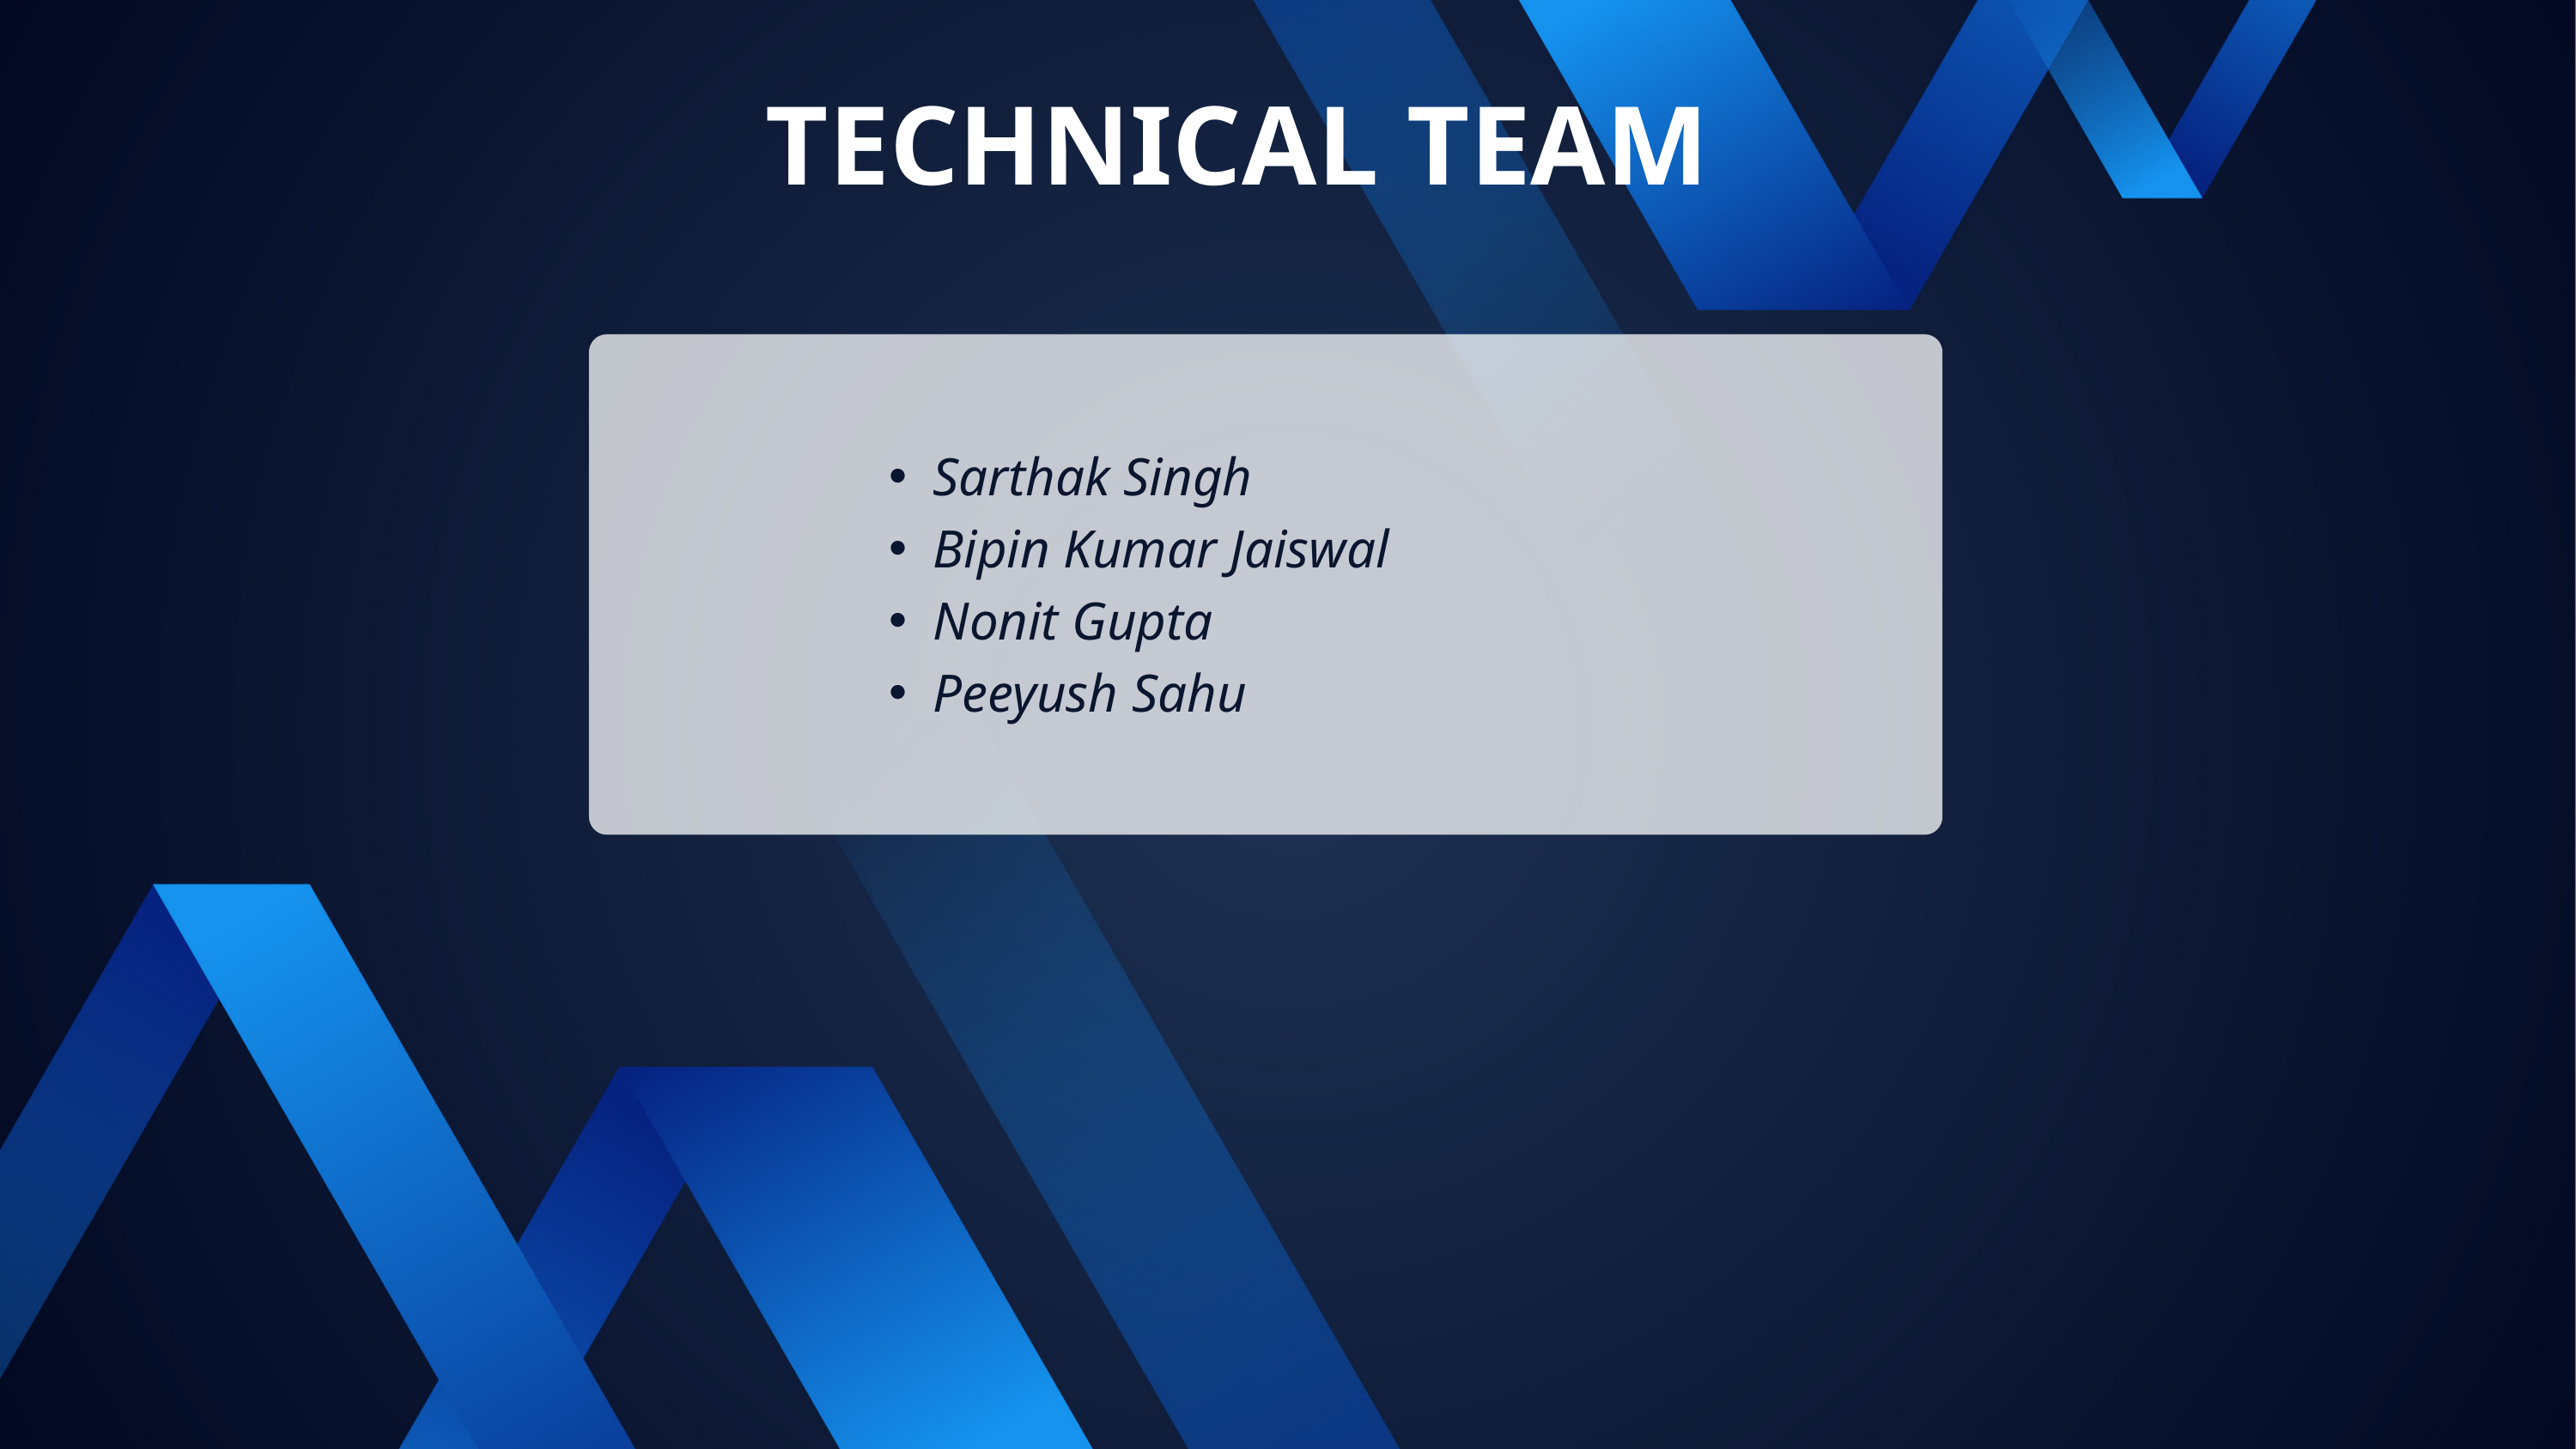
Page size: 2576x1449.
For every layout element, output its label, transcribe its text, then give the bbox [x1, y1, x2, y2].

text_box TECHNICAL TEAM [380, 54, 2095, 207]
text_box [588, 334, 1943, 835]
text_box [0, 0, 2576, 1449]
